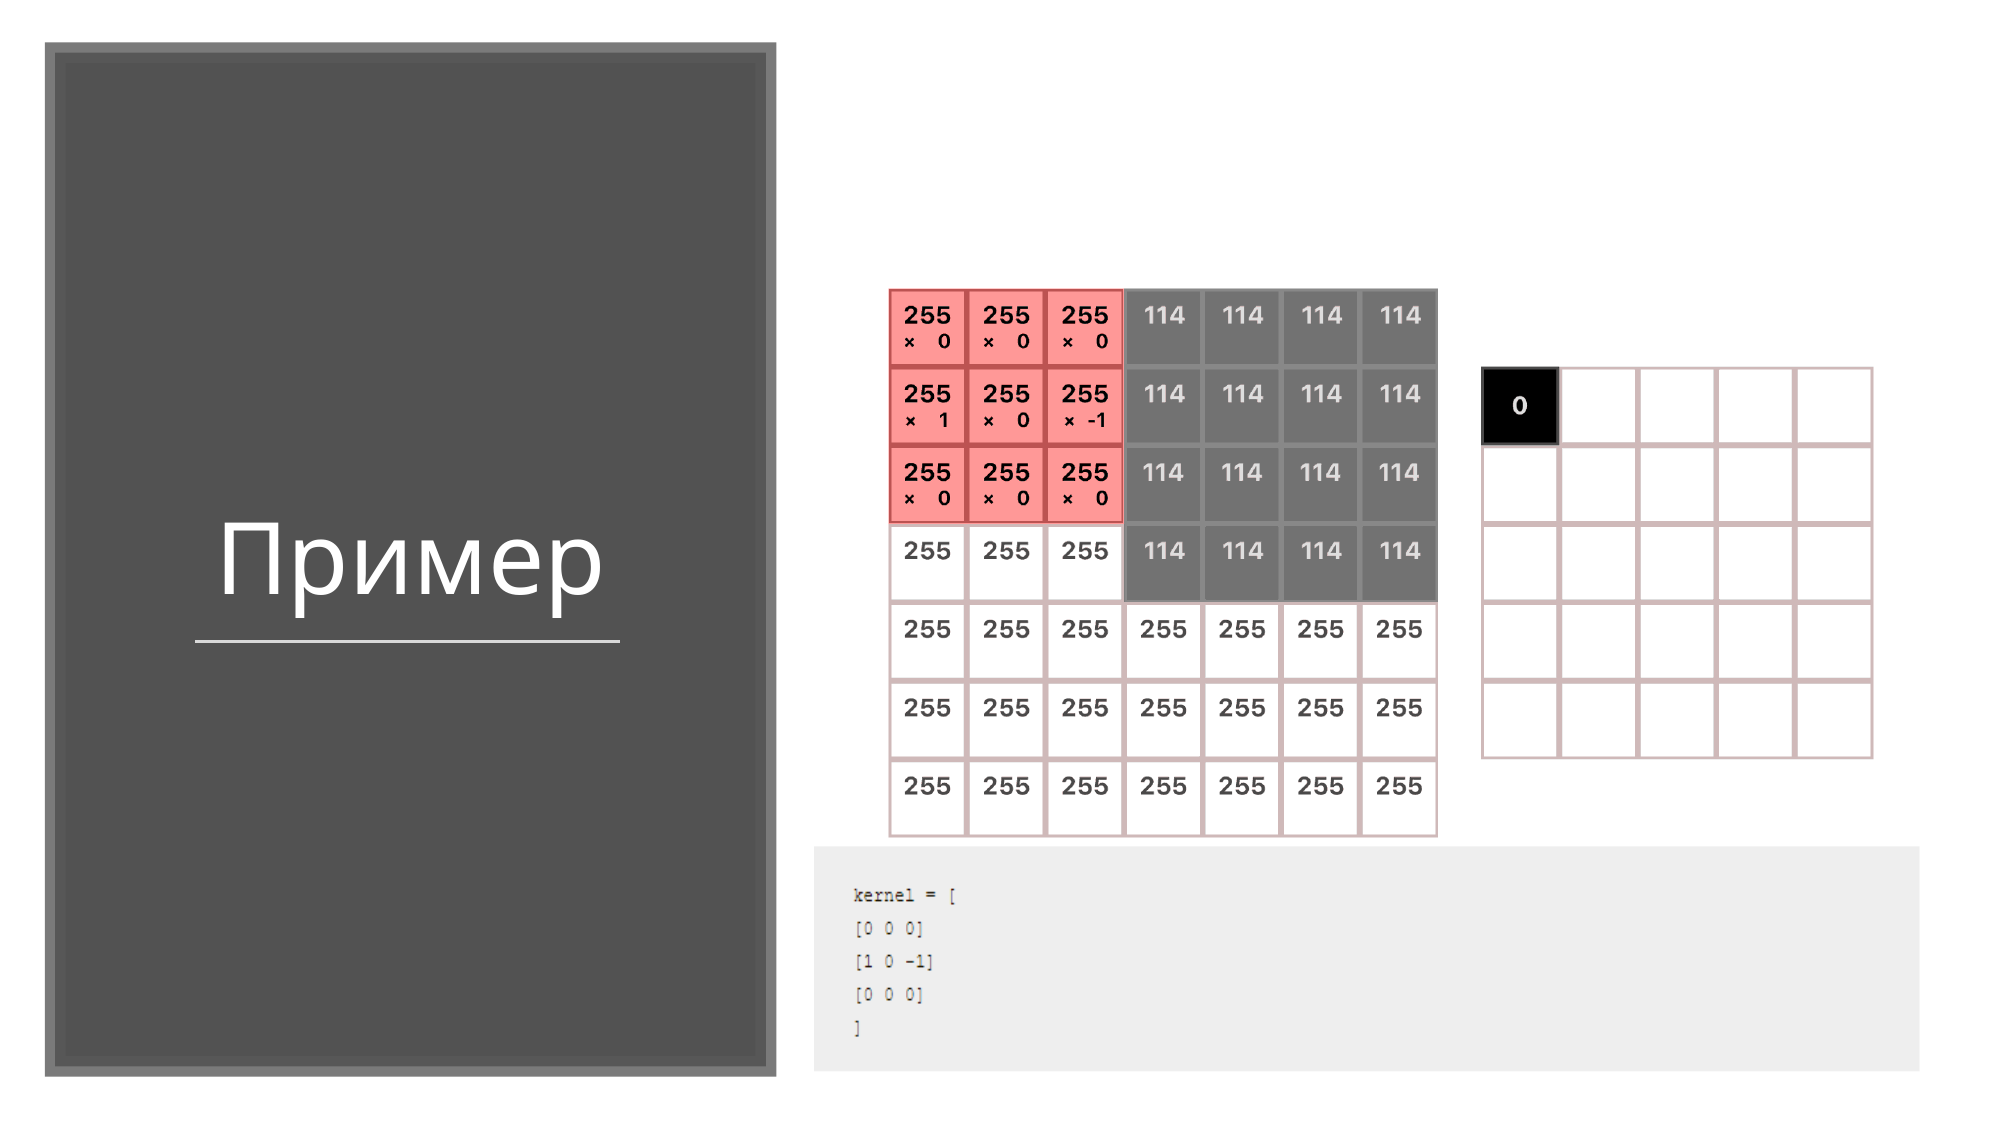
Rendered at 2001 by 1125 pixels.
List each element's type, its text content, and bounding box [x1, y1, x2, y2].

title Пример [110, 149, 711, 624]
picture [813, 845, 1921, 1073]
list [845, 245, 1921, 845]
text_box [54, 52, 767, 1067]
